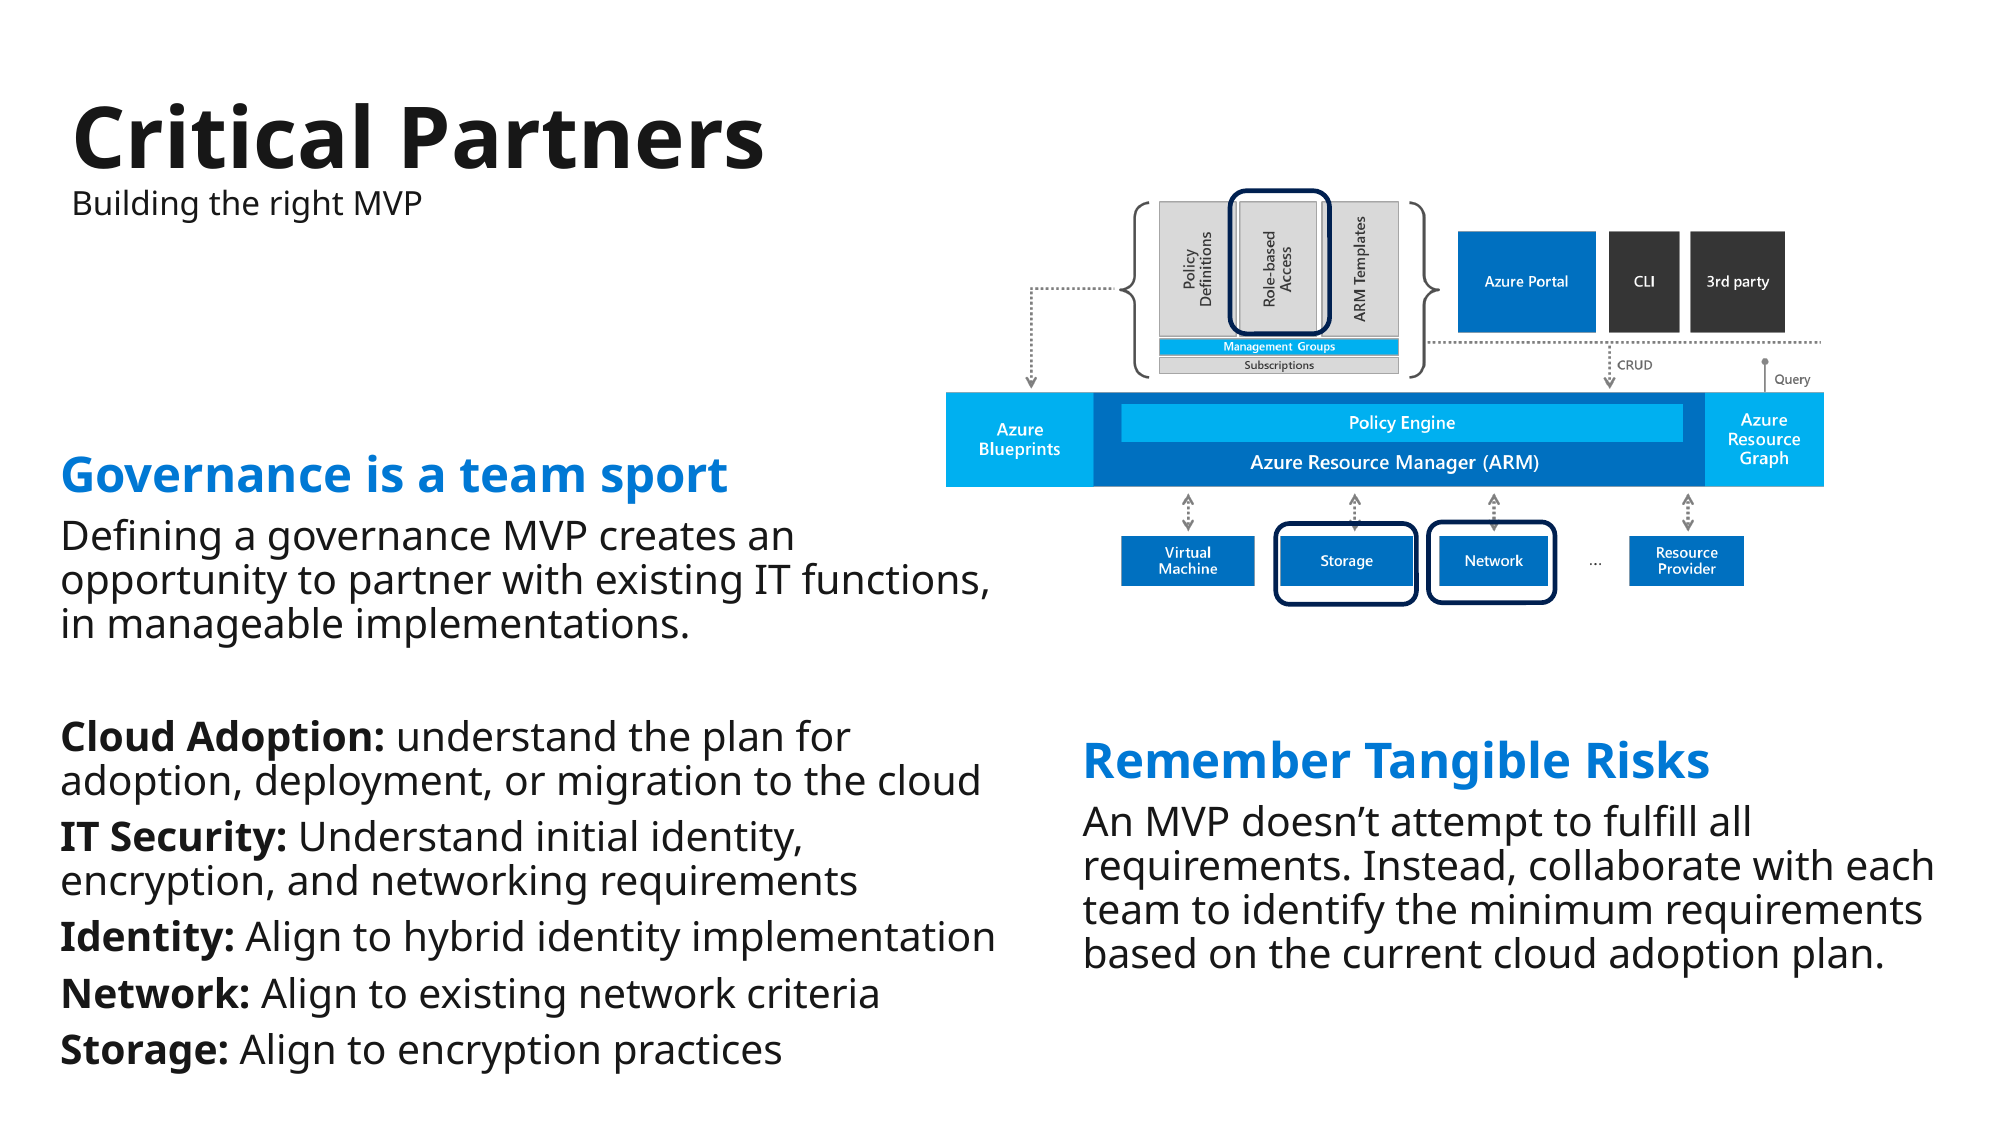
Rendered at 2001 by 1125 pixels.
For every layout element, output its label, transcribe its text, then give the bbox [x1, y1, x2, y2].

picture [946, 201, 1824, 587]
picture [981, 443, 987, 454]
text_box [1427, 587, 1556, 604]
text_box [1275, 587, 1418, 606]
text_box Governance is a team sport Defining a governance MVP creates an opportunity to partner with existing IT functions, in manageable implementations. Cloud Adoption: understand the plan for adoption, deployment, or migration to the cloud IT Security: Understand initial identity, encryption, and networking requirements Identity: Align to hybrid identity implementation Network: Align to existing network criteria Storage: Align to encryption practices [30, 426, 1042, 1097]
text_box Remember Tangible Risks An MVP doesn’t attempt to fulfill all requirements. Instead, collaborate with each team to identify the minimum requirements based on the current cloud adoption plan. [1053, 712, 1970, 1002]
text_box Critical Partners Building the right MVP [56, 66, 1988, 251]
